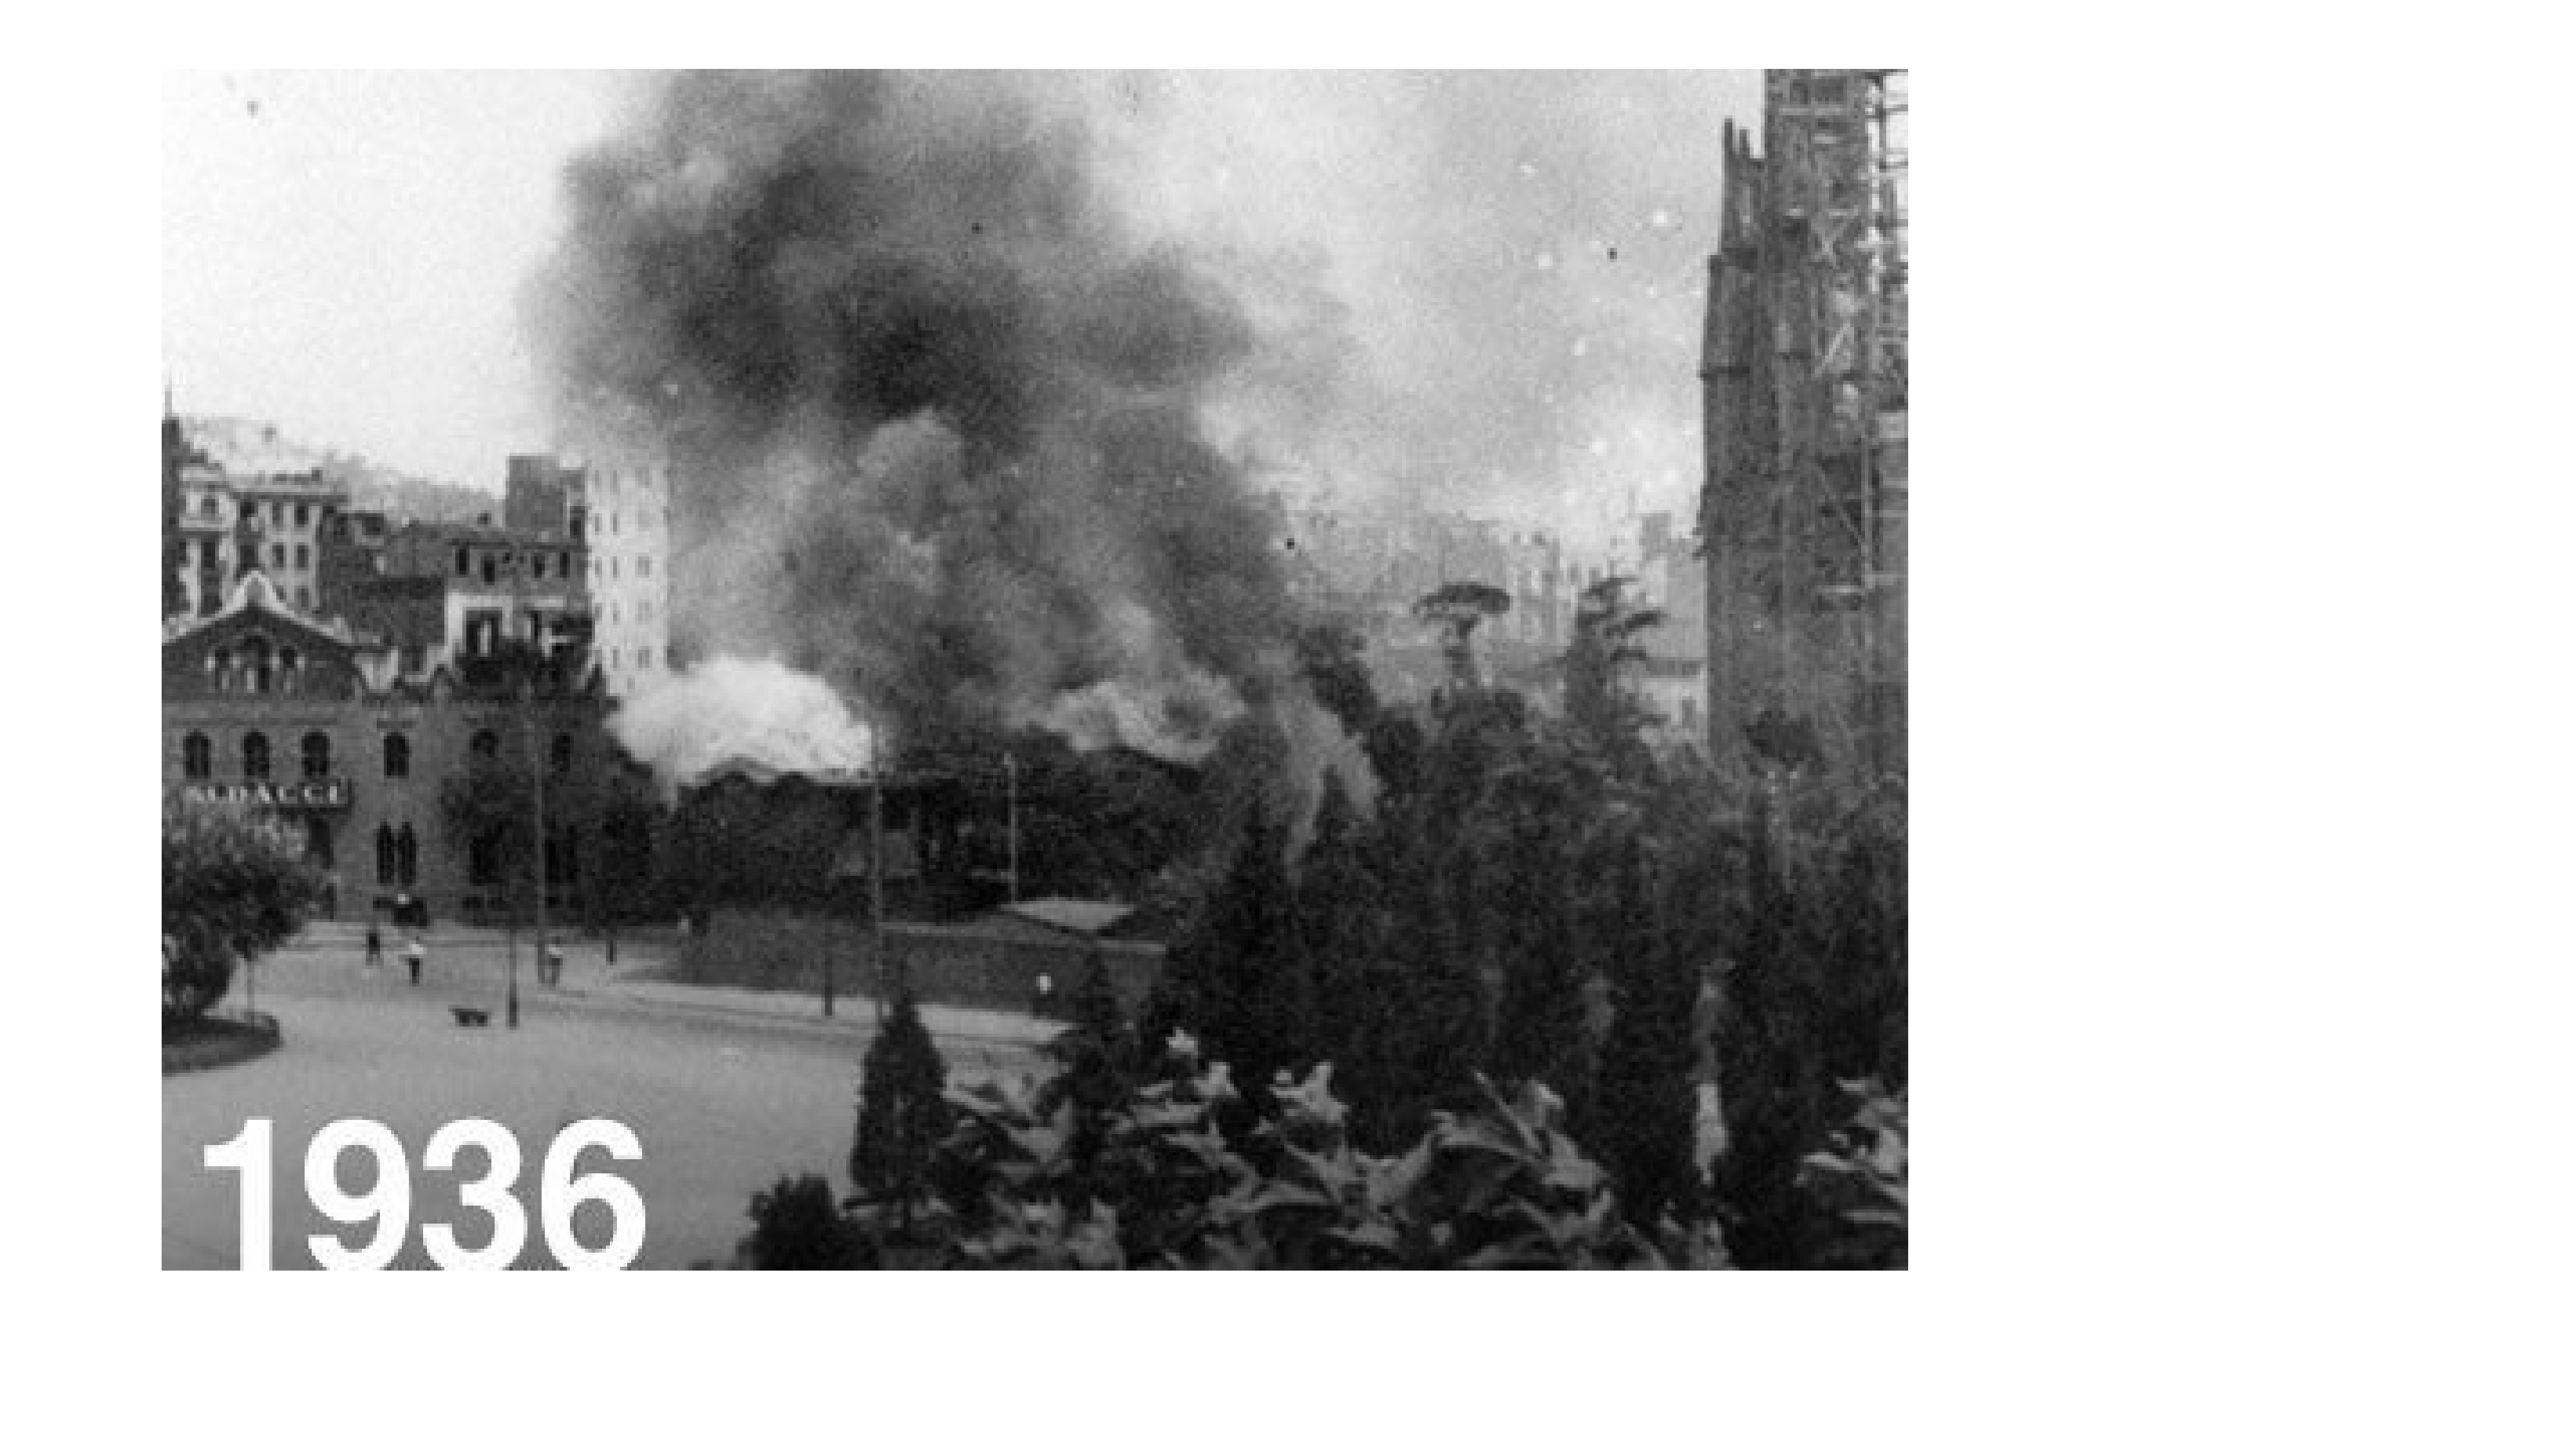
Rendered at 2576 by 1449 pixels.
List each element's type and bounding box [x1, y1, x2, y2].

picture [162, 69, 1908, 1271]
